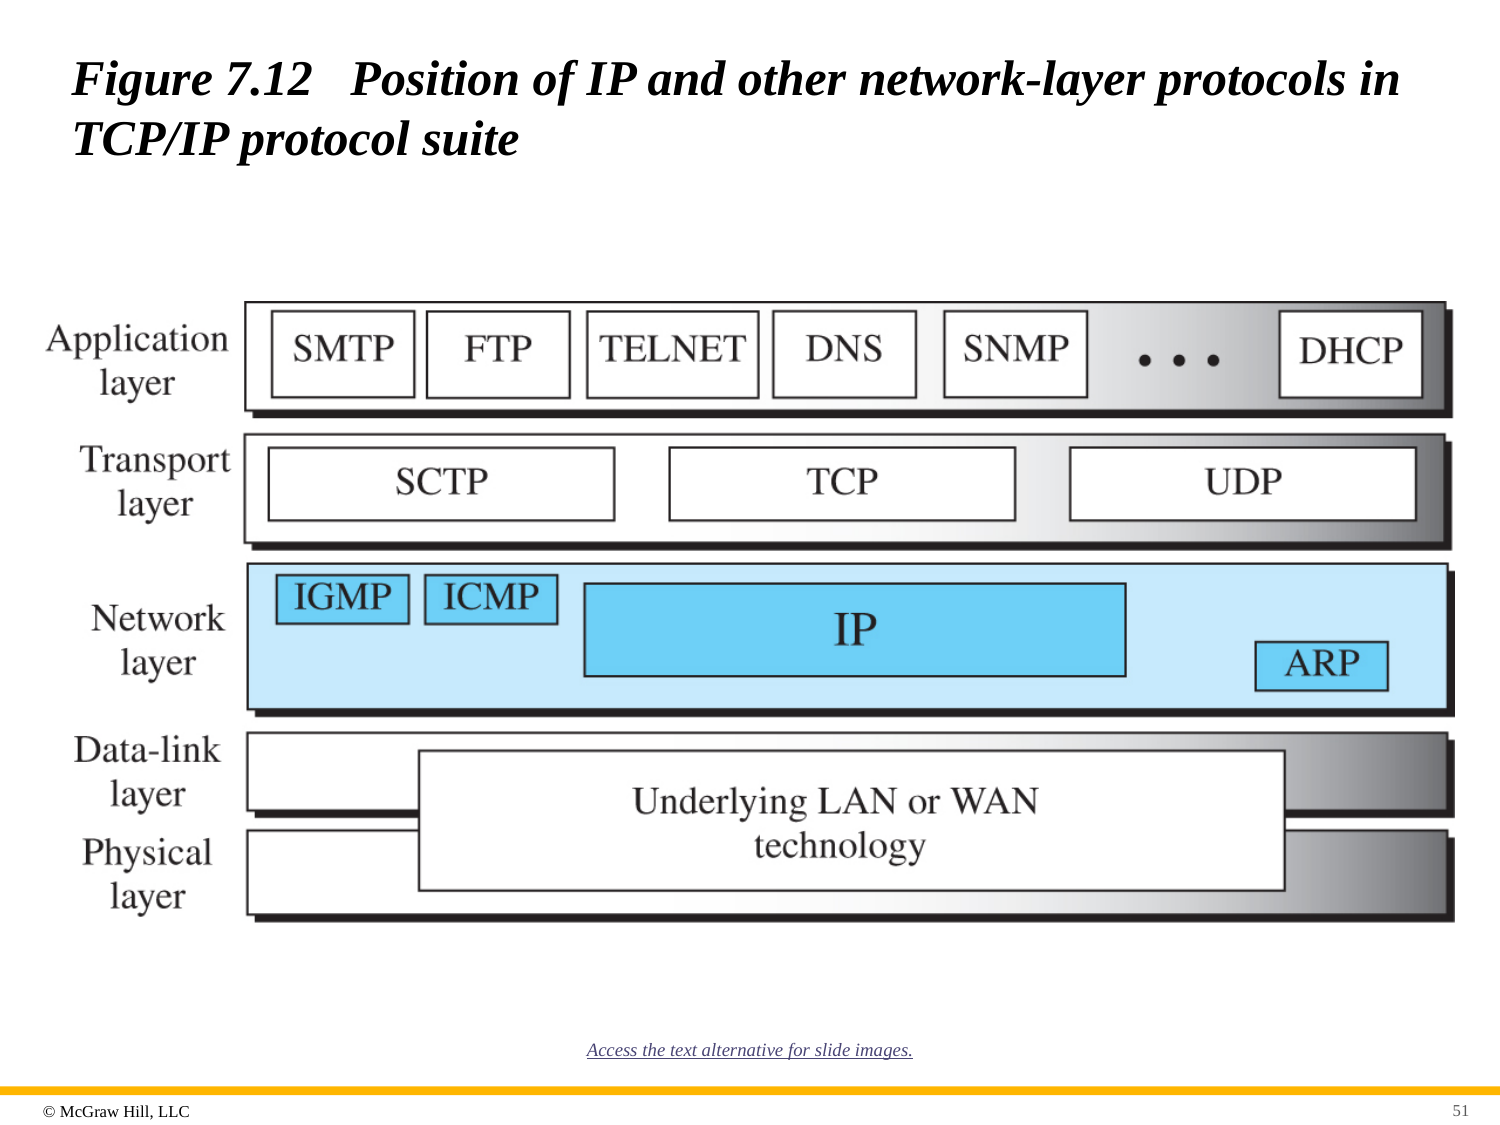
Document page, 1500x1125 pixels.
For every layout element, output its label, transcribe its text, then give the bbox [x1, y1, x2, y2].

title Figure 7.12 Position of IP and other network-layer protocols in TCP/IP protocol suite [56, 50, 1444, 162]
list Access the text alternative for slide images. [525, 1033, 975, 1066]
picture [44, 301, 1455, 925]
slide_number 51 [1418, 1096, 1477, 1123]
